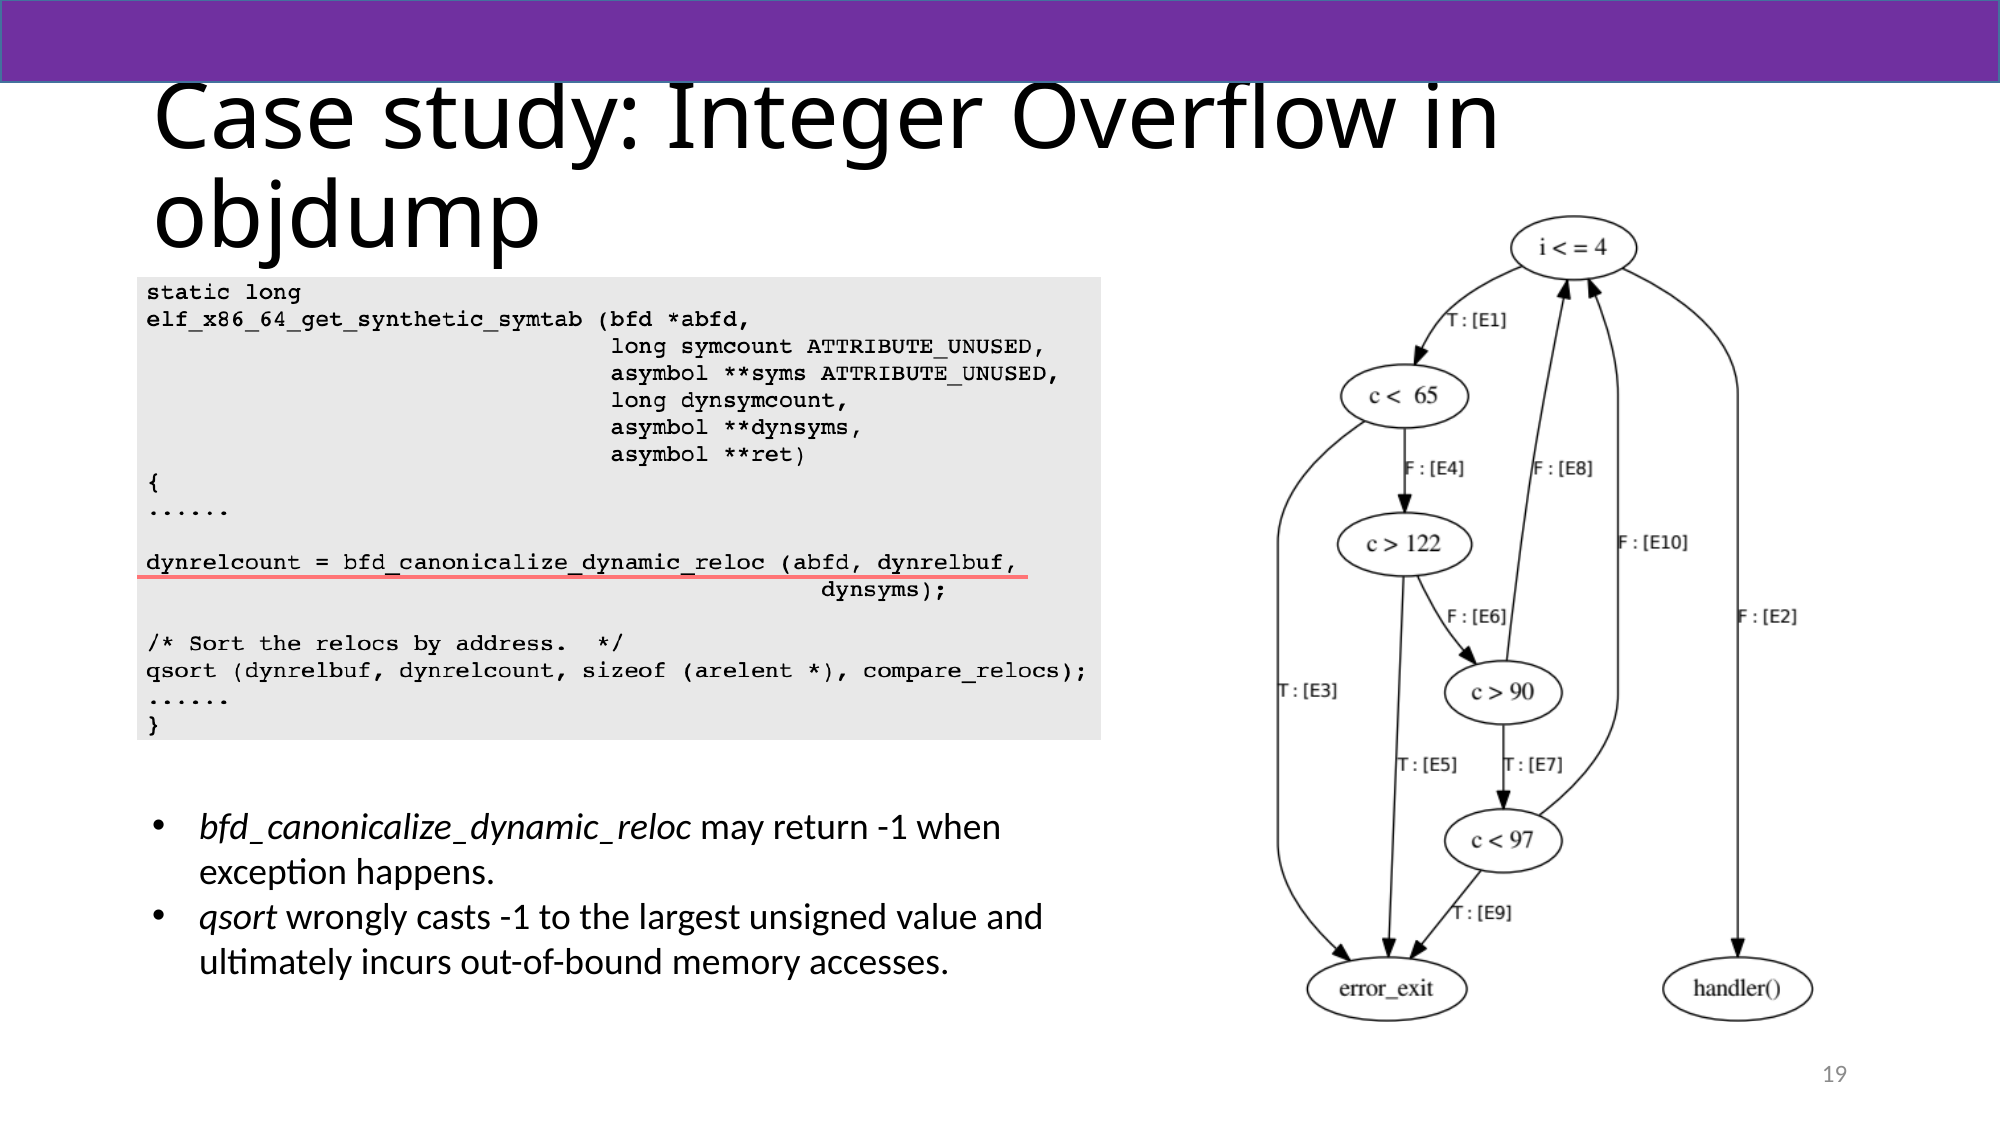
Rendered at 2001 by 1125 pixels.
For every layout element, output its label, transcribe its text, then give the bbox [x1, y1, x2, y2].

title Case study: Integer Overflow in objdump [137, 83, 1863, 278]
text_box [0, 0, 2000, 83]
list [137, 277, 1101, 740]
picture [1270, 214, 1815, 1022]
slide_number 19 [1412, 1042, 1863, 1103]
text_box bfd_canonicalize_dynamic_reloc may return -1 when exception happens. qsort wrongly casts -1 to the largest unsigned value and ultimately incurs out-of-bound memory accesses. [137, 794, 1101, 990]
